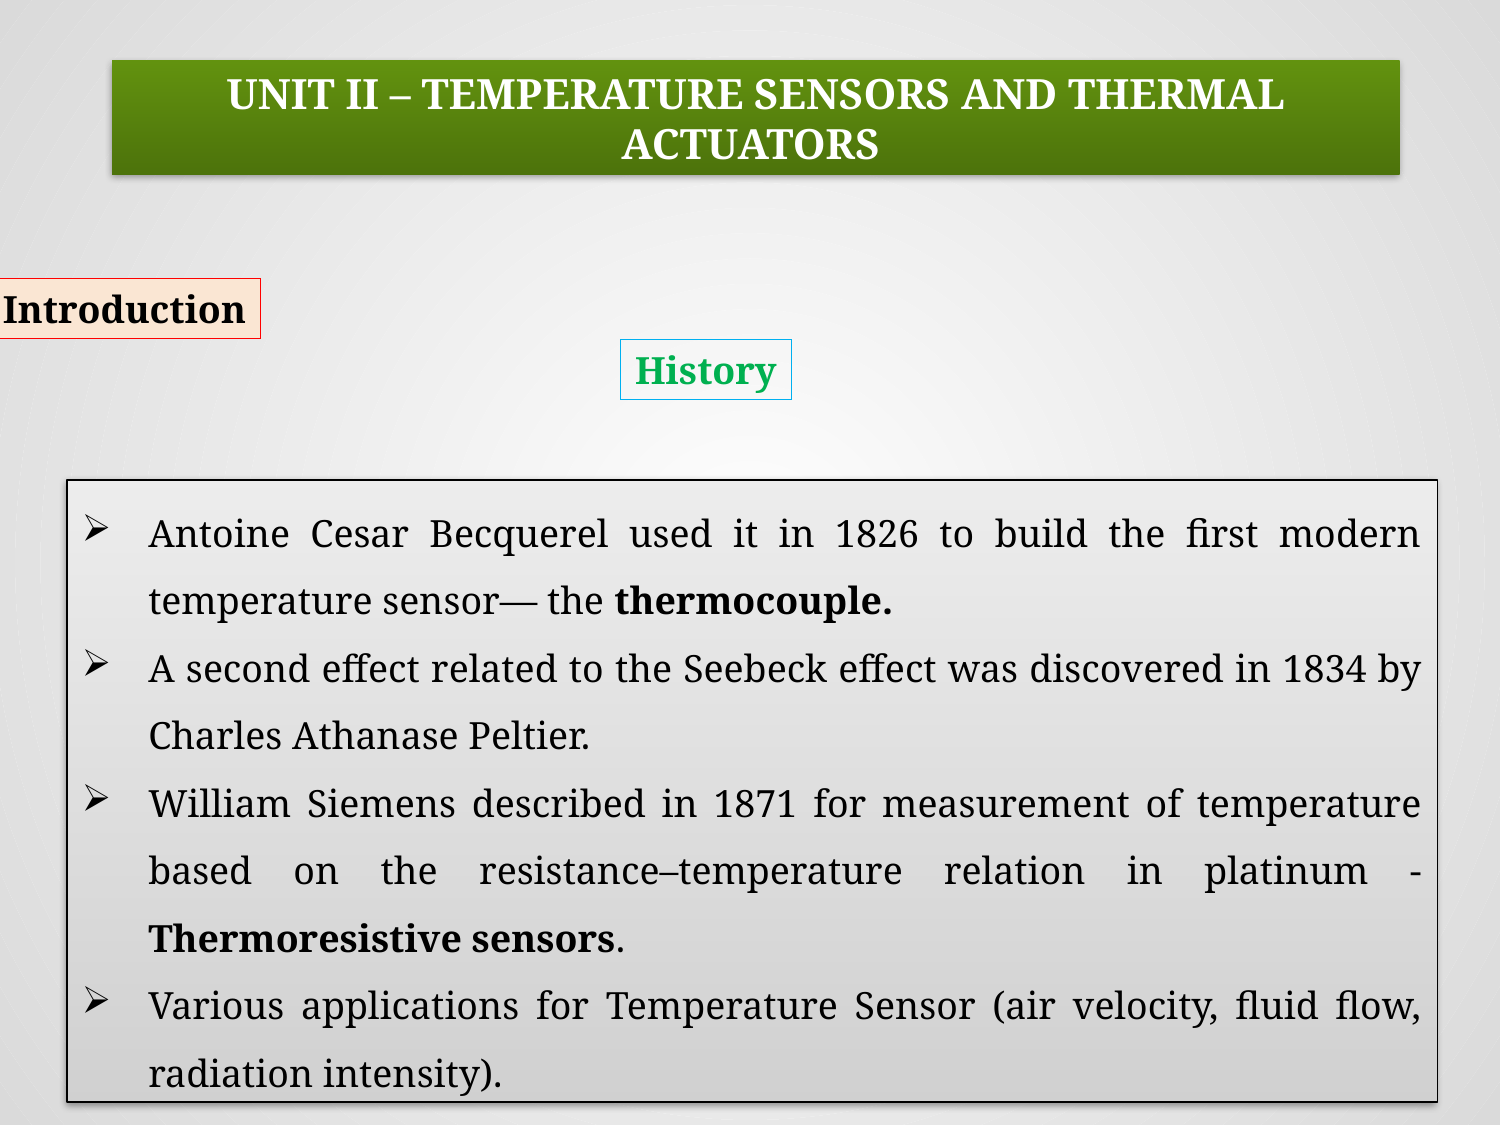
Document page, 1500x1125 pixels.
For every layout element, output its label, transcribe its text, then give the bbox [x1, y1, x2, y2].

text_box UNIT II – TEMPERATURE SENSORS AND THERMAL ACTUATORS [112, 60, 1400, 175]
text_box History [620, 339, 792, 400]
text_box Antoine Cesar Becquerel used it in 1826 to build the first modern temperature sensor— the thermocouple. A second effect related to the Seebeck effect was discovered in 1834 by Charles Athanase Peltier. William Siemens described in 1871 for measurement of temperature based on the resistance–temperature relation in platinum - Thermoresistive sensors. Various applications for Temperature Sensor (air velocity, fluid flow, radiation intensity). [66, 479, 1438, 1103]
text_box Introduction [0, 278, 261, 339]
